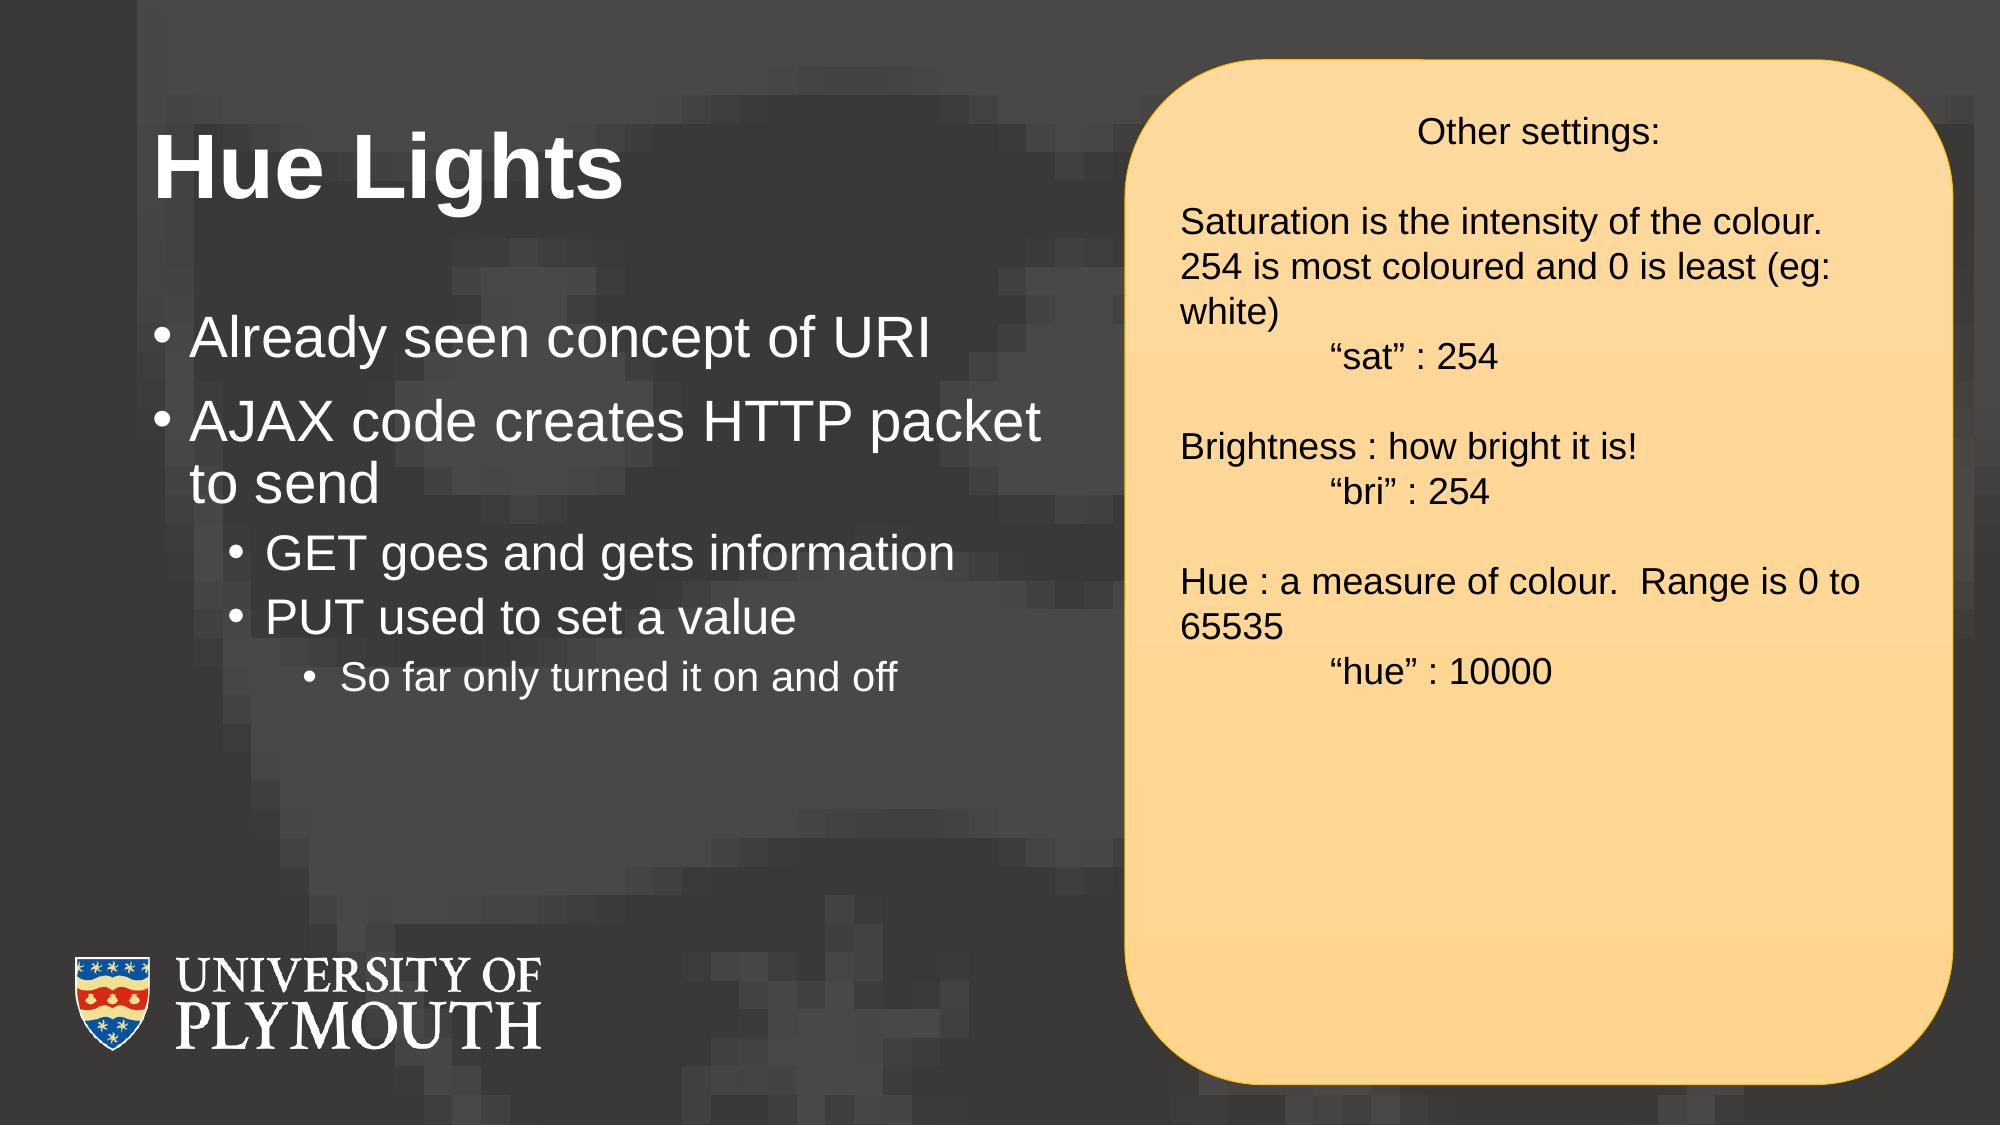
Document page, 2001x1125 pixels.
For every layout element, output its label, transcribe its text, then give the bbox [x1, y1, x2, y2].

title Hue Lights [137, 59, 1248, 278]
list Already seen concept of URI AJAX code creates HTTP packet to send GET goes and gets information PUT used to set a value So far only turned it on and off [137, 299, 1097, 926]
title Hue Lights [1829, 59, 1863, 67]
text_box Other settings: Saturation is the intensity of the colour. 254 is most coloured and 0 is least (eg: white) “sat” : 254 Brightness : how bright it is! “bri” : 254 Hue : a measure of colour. Range is 0 to 65535 “hue” : 10000 [1124, 59, 1954, 1086]
picture [75, 957, 541, 1053]
